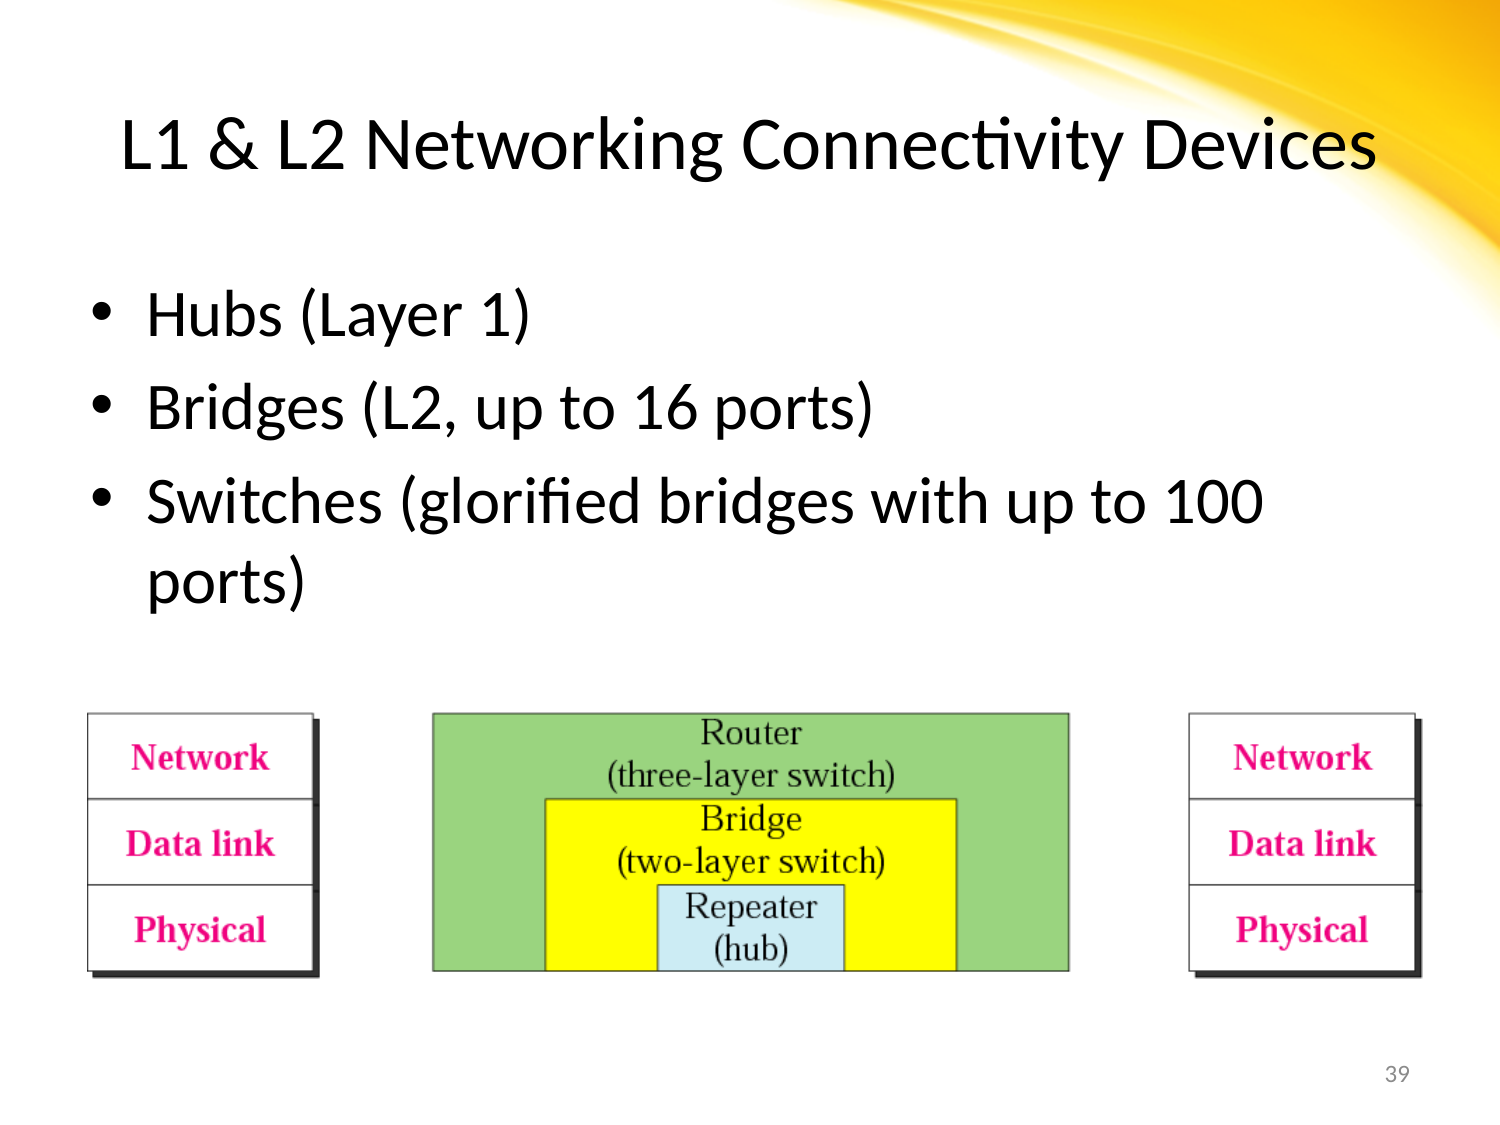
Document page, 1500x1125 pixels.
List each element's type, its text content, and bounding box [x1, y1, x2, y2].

list Hubs (Layer 1) Bridges (L2, up to 16 ports) Switches (glorified bridges with up to 100 ports) [75, 262, 1425, 1005]
picture [770, 0, 1500, 348]
title L1 & L2 Networking Connectivity Devices [75, 45, 1425, 233]
slide_number 39 [1074, 1042, 1425, 1103]
picture [87, 712, 1423, 979]
